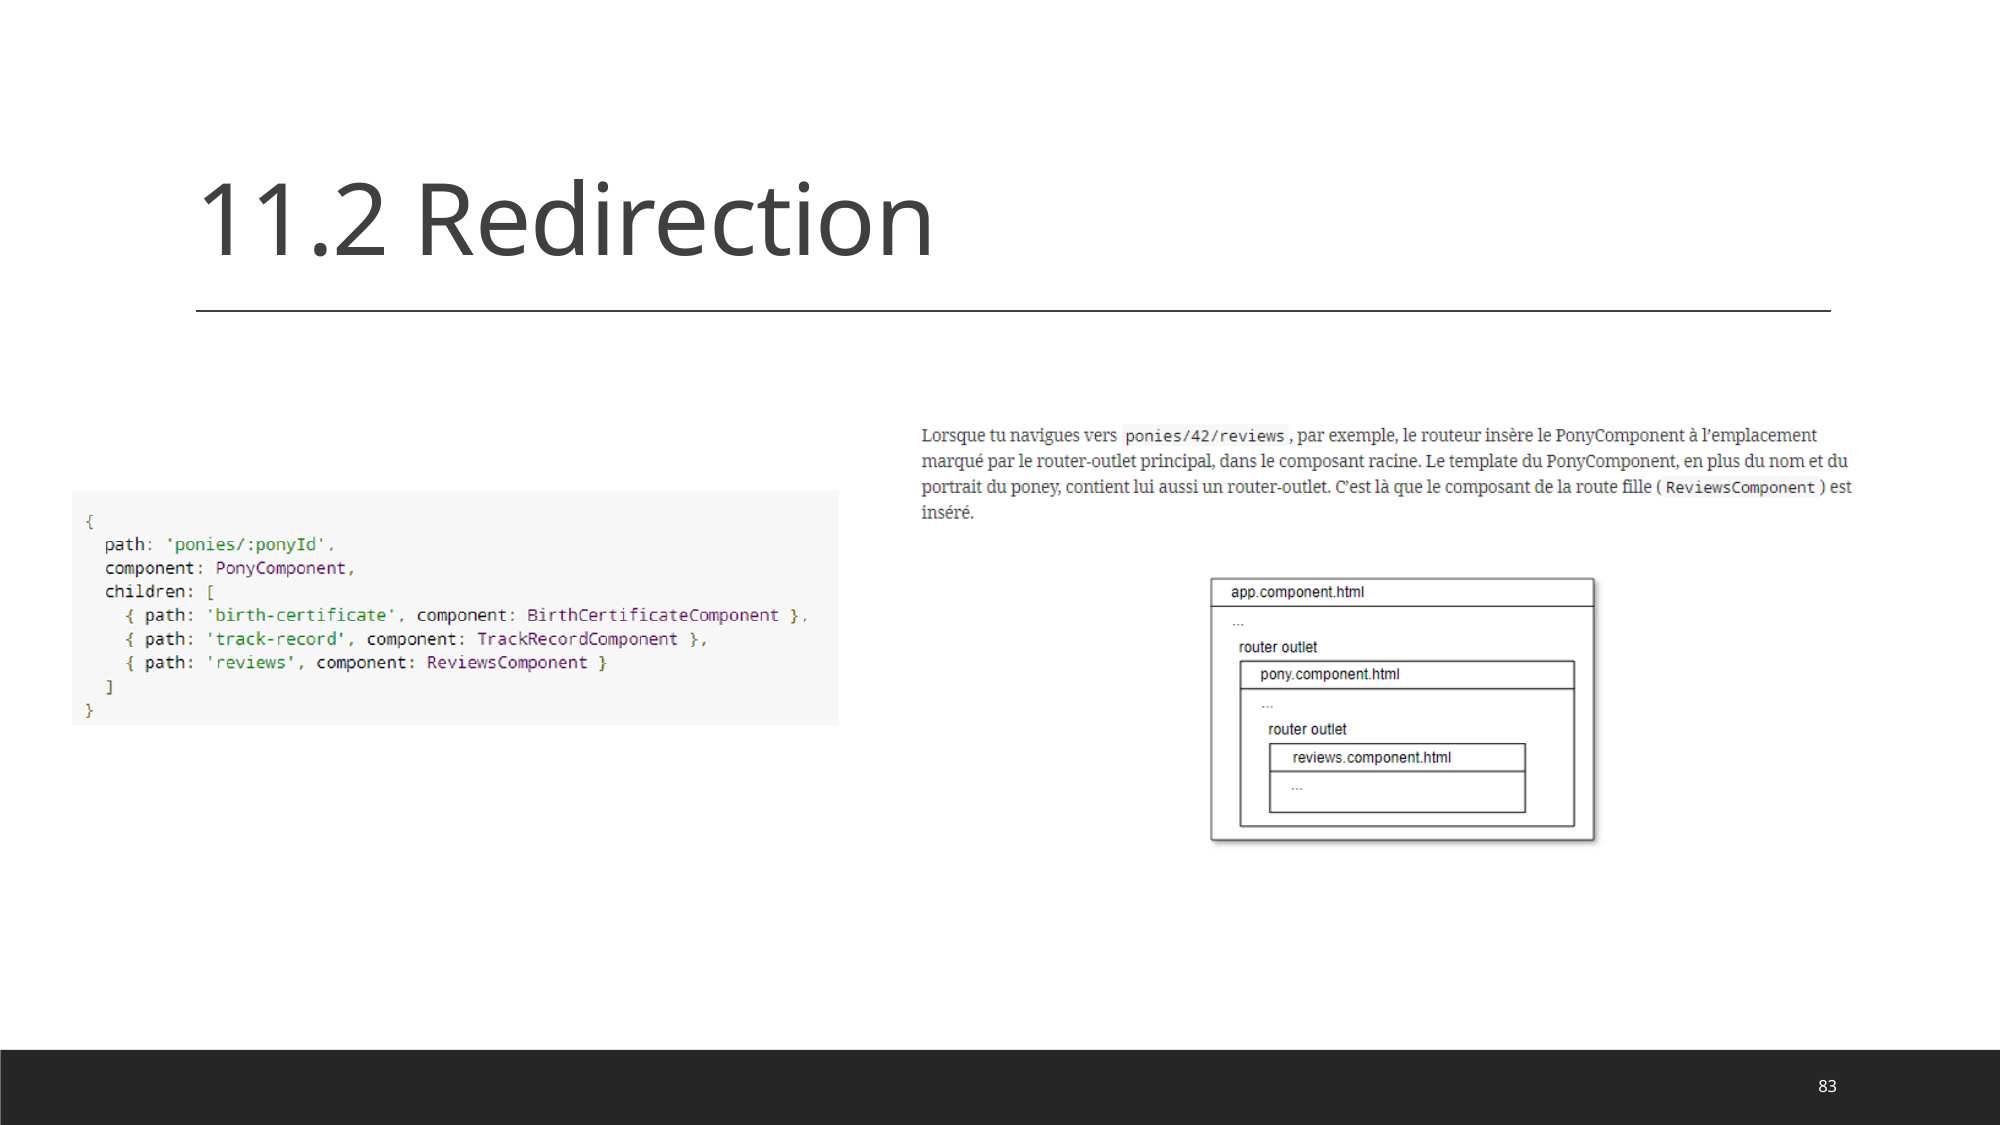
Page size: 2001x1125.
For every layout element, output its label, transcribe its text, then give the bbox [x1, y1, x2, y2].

title 11.2 Redirection [180, 47, 1830, 285]
picture [909, 417, 1894, 868]
picture [72, 488, 840, 726]
slide_number 83 [1803, 1057, 1932, 1118]
